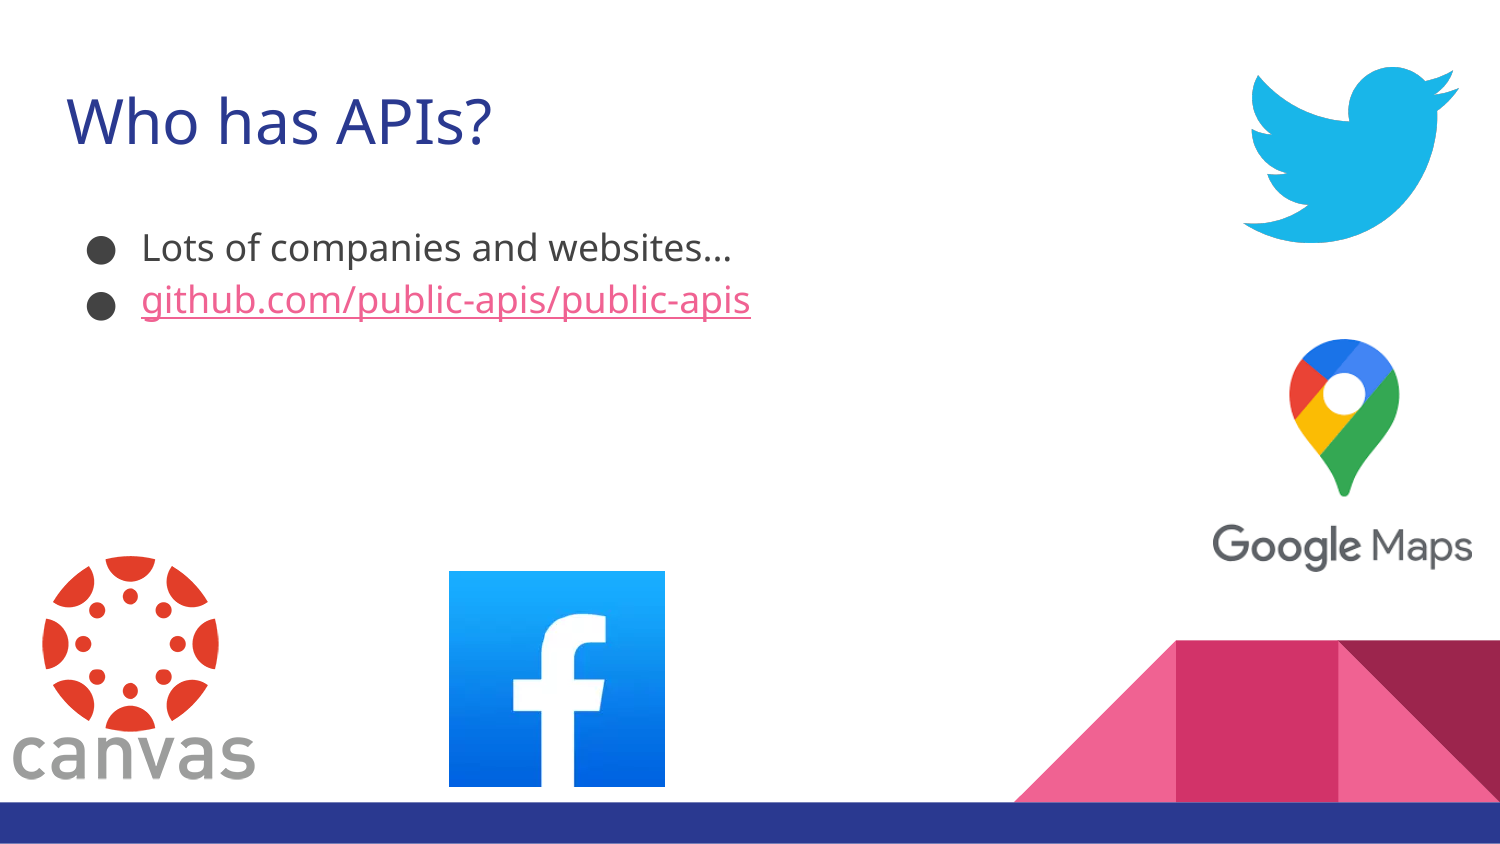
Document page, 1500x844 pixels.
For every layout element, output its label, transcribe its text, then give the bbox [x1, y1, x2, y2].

picture [1212, 338, 1472, 572]
picture [1243, 66, 1460, 243]
title Who has APIs? [51, 67, 1241, 167]
picture [448, 571, 665, 788]
picture [8, 545, 257, 794]
list Lots of companies and websites... github.com/public-apis/public-apis [51, 201, 1449, 750]
